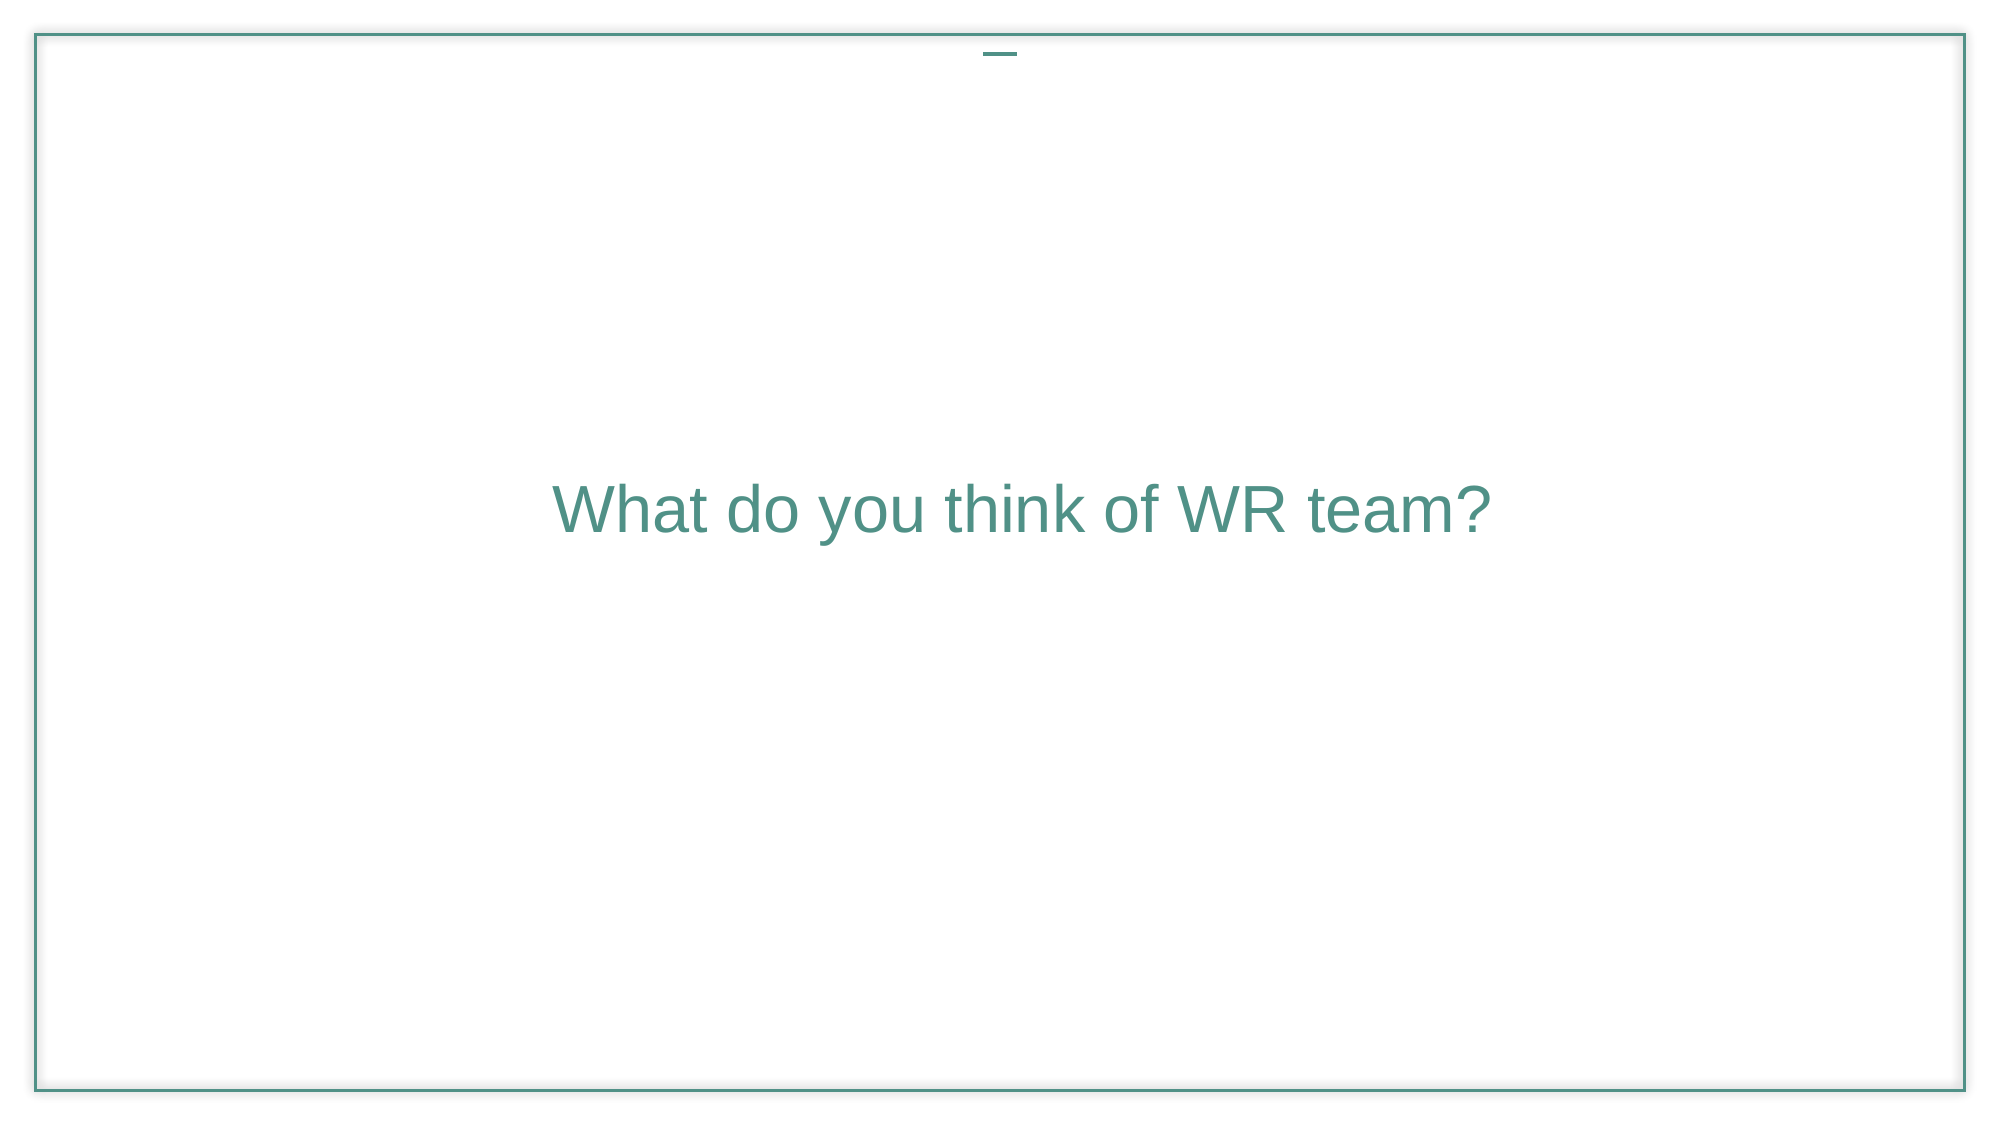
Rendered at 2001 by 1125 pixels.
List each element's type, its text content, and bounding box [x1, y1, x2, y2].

text_box What do you think of WR team? [400, 458, 1646, 563]
text_box [34, 34, 1966, 1091]
